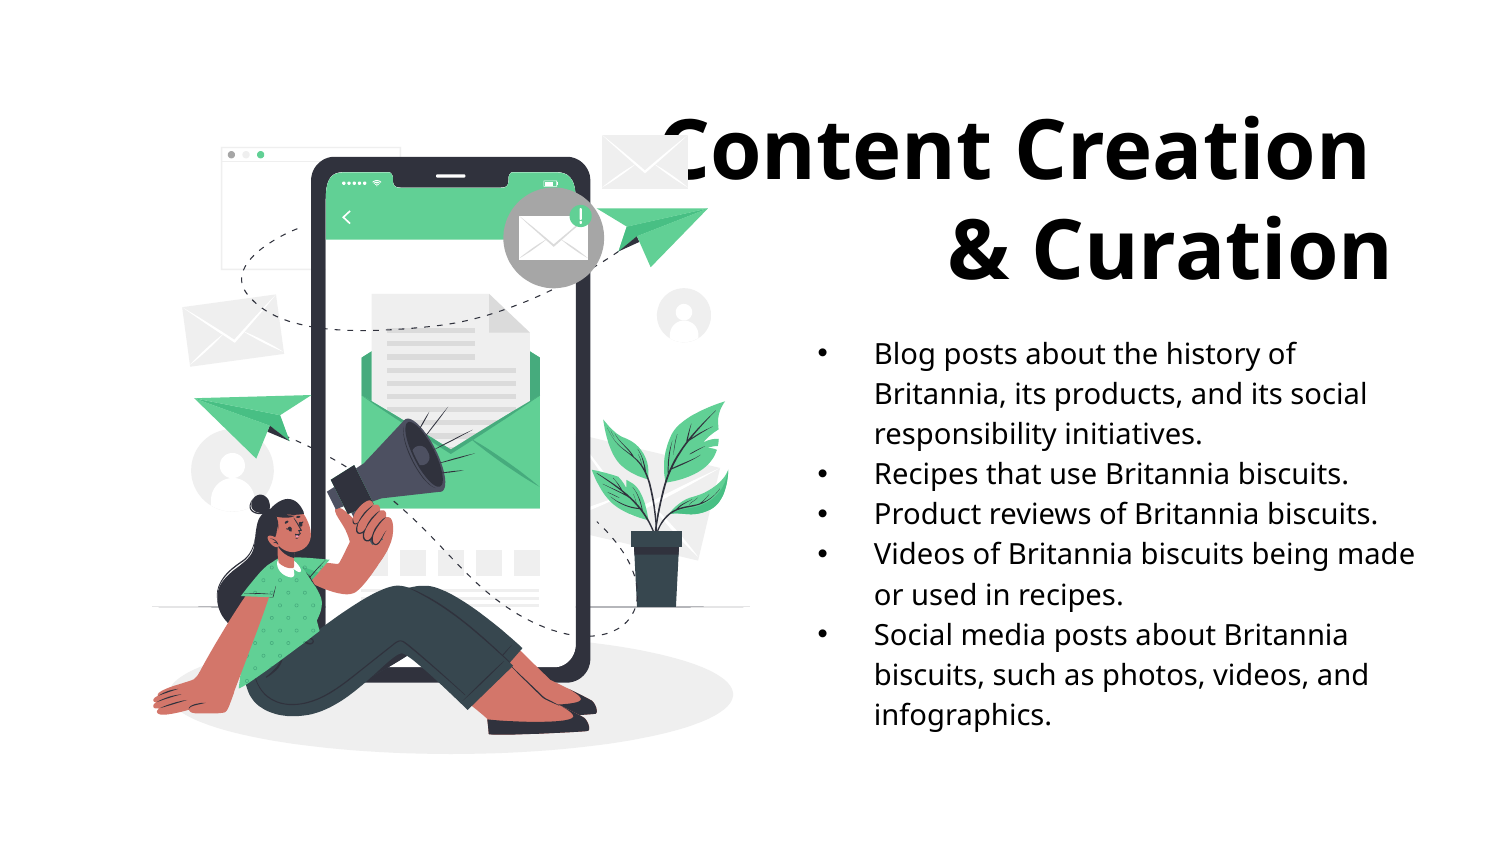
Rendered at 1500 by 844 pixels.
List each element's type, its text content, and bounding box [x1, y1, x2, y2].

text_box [151, 134, 751, 755]
subtitle Blog posts about the history of Britannia, its products, and its social responsibility initiatives. Recipes that use Britannia biscuits. Product reviews of Britannia biscuits. Videos of Britannia biscuits being made or used in recipes. Social media posts about Britannia biscuits, such as photos, videos, and infographics. [783, 429, 1442, 673]
title Content Creation & Curation [544, 111, 1409, 281]
